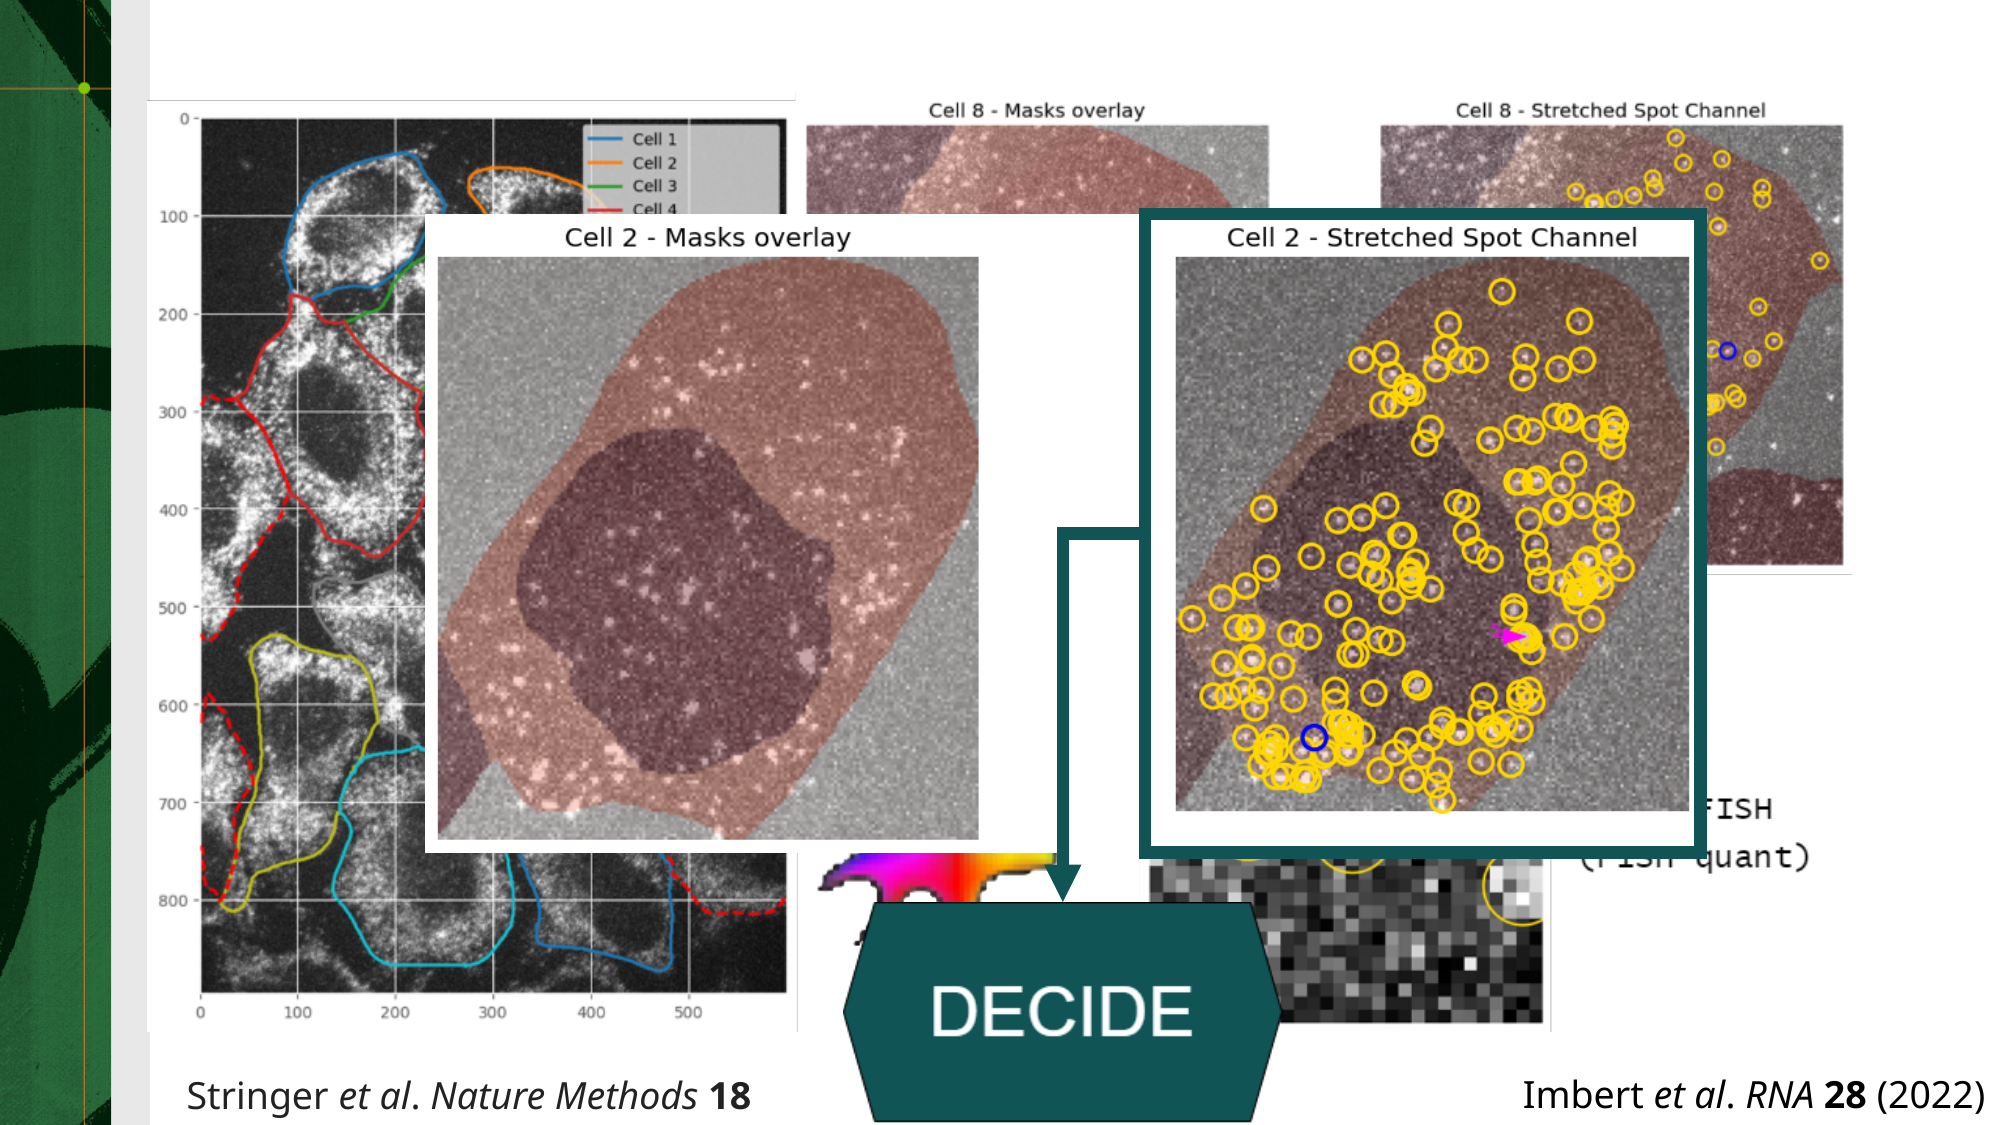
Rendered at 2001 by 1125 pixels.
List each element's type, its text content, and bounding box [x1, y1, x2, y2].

picture [147, 93, 1853, 1125]
picture [0, 0, 111, 1125]
text_box Imbert et al. RNA 28 (2022) [1319, 1063, 2000, 1123]
text_box Stringer et al. Nature Methods 18 (2021) [171, 1064, 842, 1125]
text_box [1062, 532, 1146, 903]
